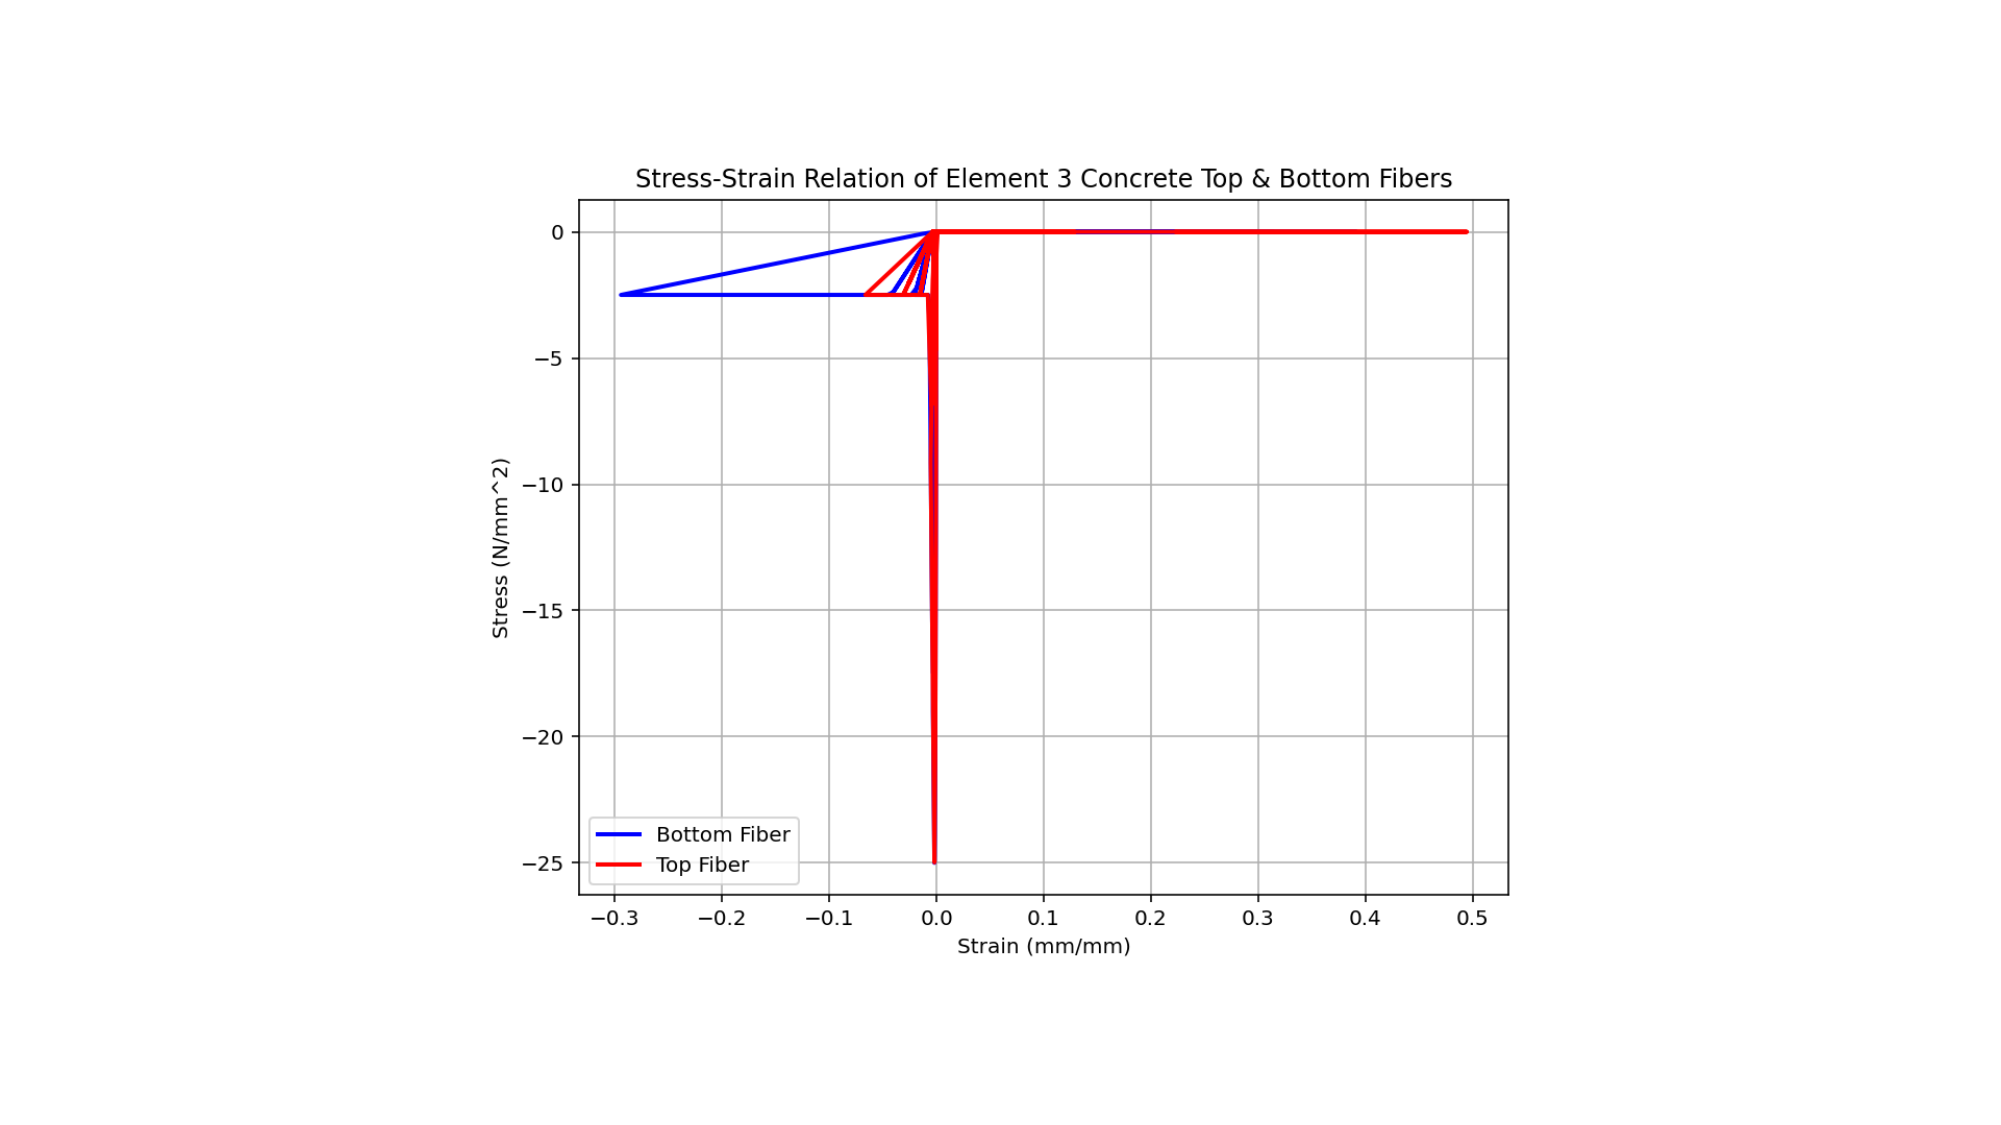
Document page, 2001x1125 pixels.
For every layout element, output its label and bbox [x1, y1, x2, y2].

picture [476, 153, 1524, 972]
